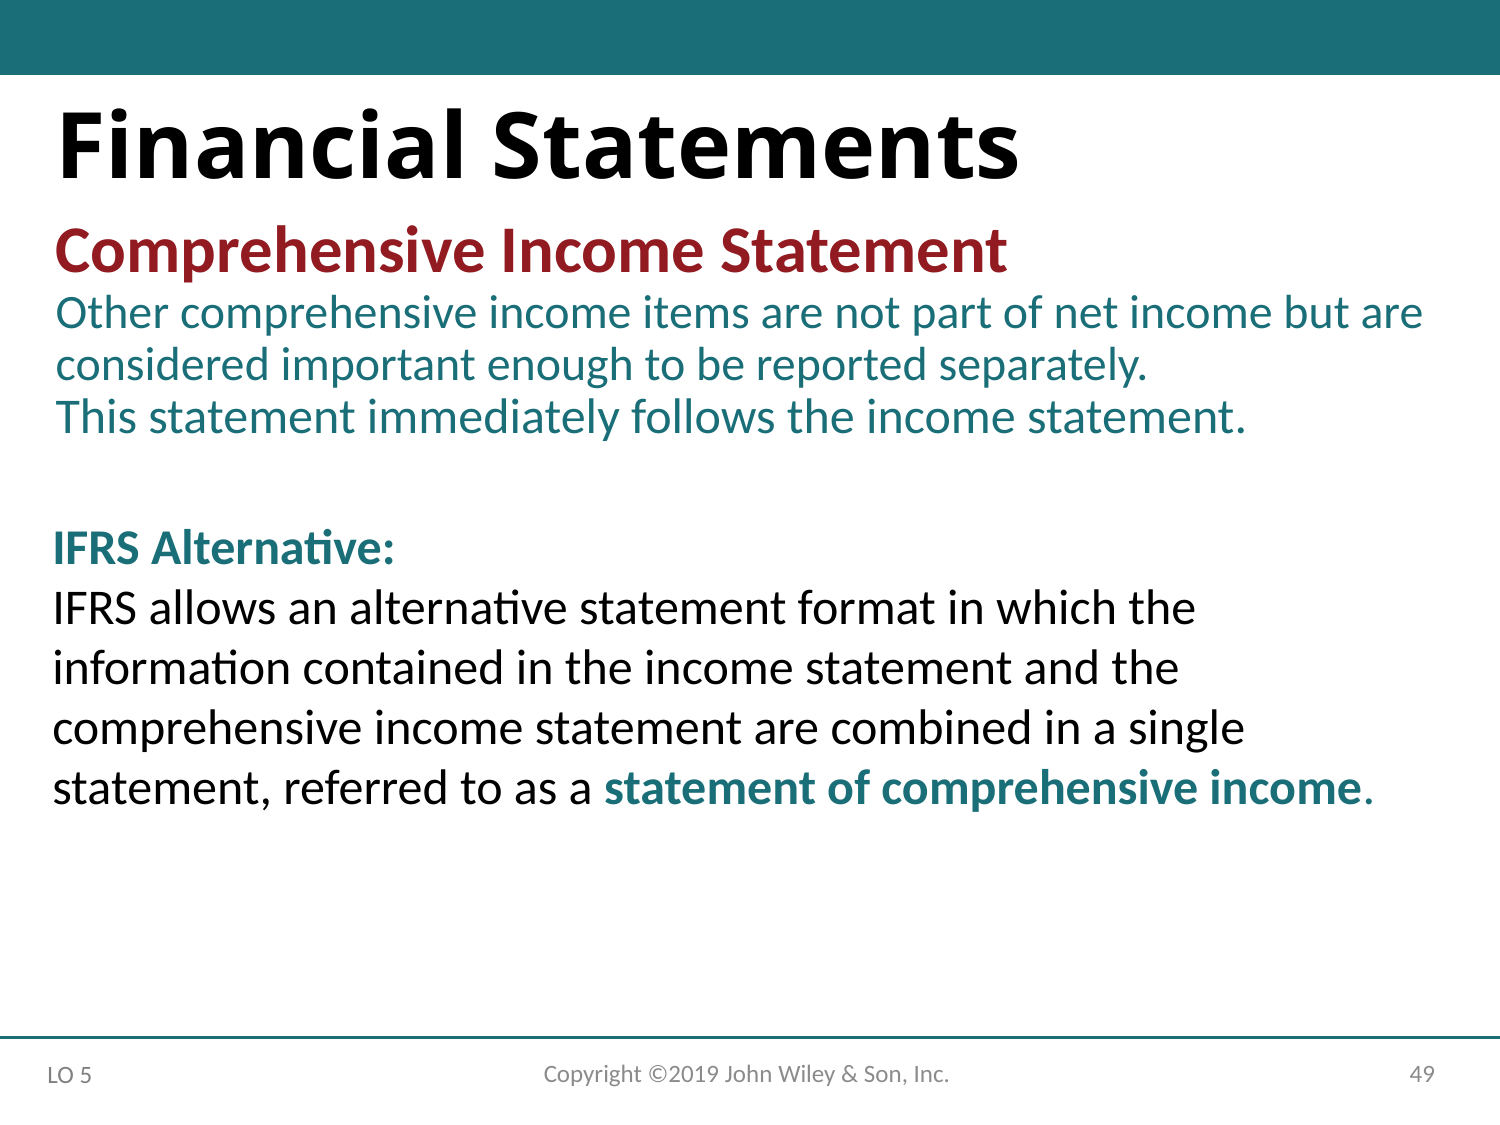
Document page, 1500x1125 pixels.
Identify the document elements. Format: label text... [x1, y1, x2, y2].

slide_number 49 [1059, 1042, 1450, 1103]
list LO 5 [37, 1051, 118, 1125]
text_box Financial Statements [40, 92, 1465, 206]
footer Copyright ©2019 John Wiley & Son, Inc. [496, 1042, 1004, 1103]
text_box IFRS Alternative: IFRS allows an alternative statement format in which the information contained in the income statement and the comprehensive income statement are combined in a single statement, referred to as a statement of comprehensive income. [37, 506, 1447, 867]
title Comprehensive Income Statement Other comprehensive income items are not part of net income but are considered important enough to be reported separately. This statement immediately follows the income statement. [40, 207, 1490, 712]
